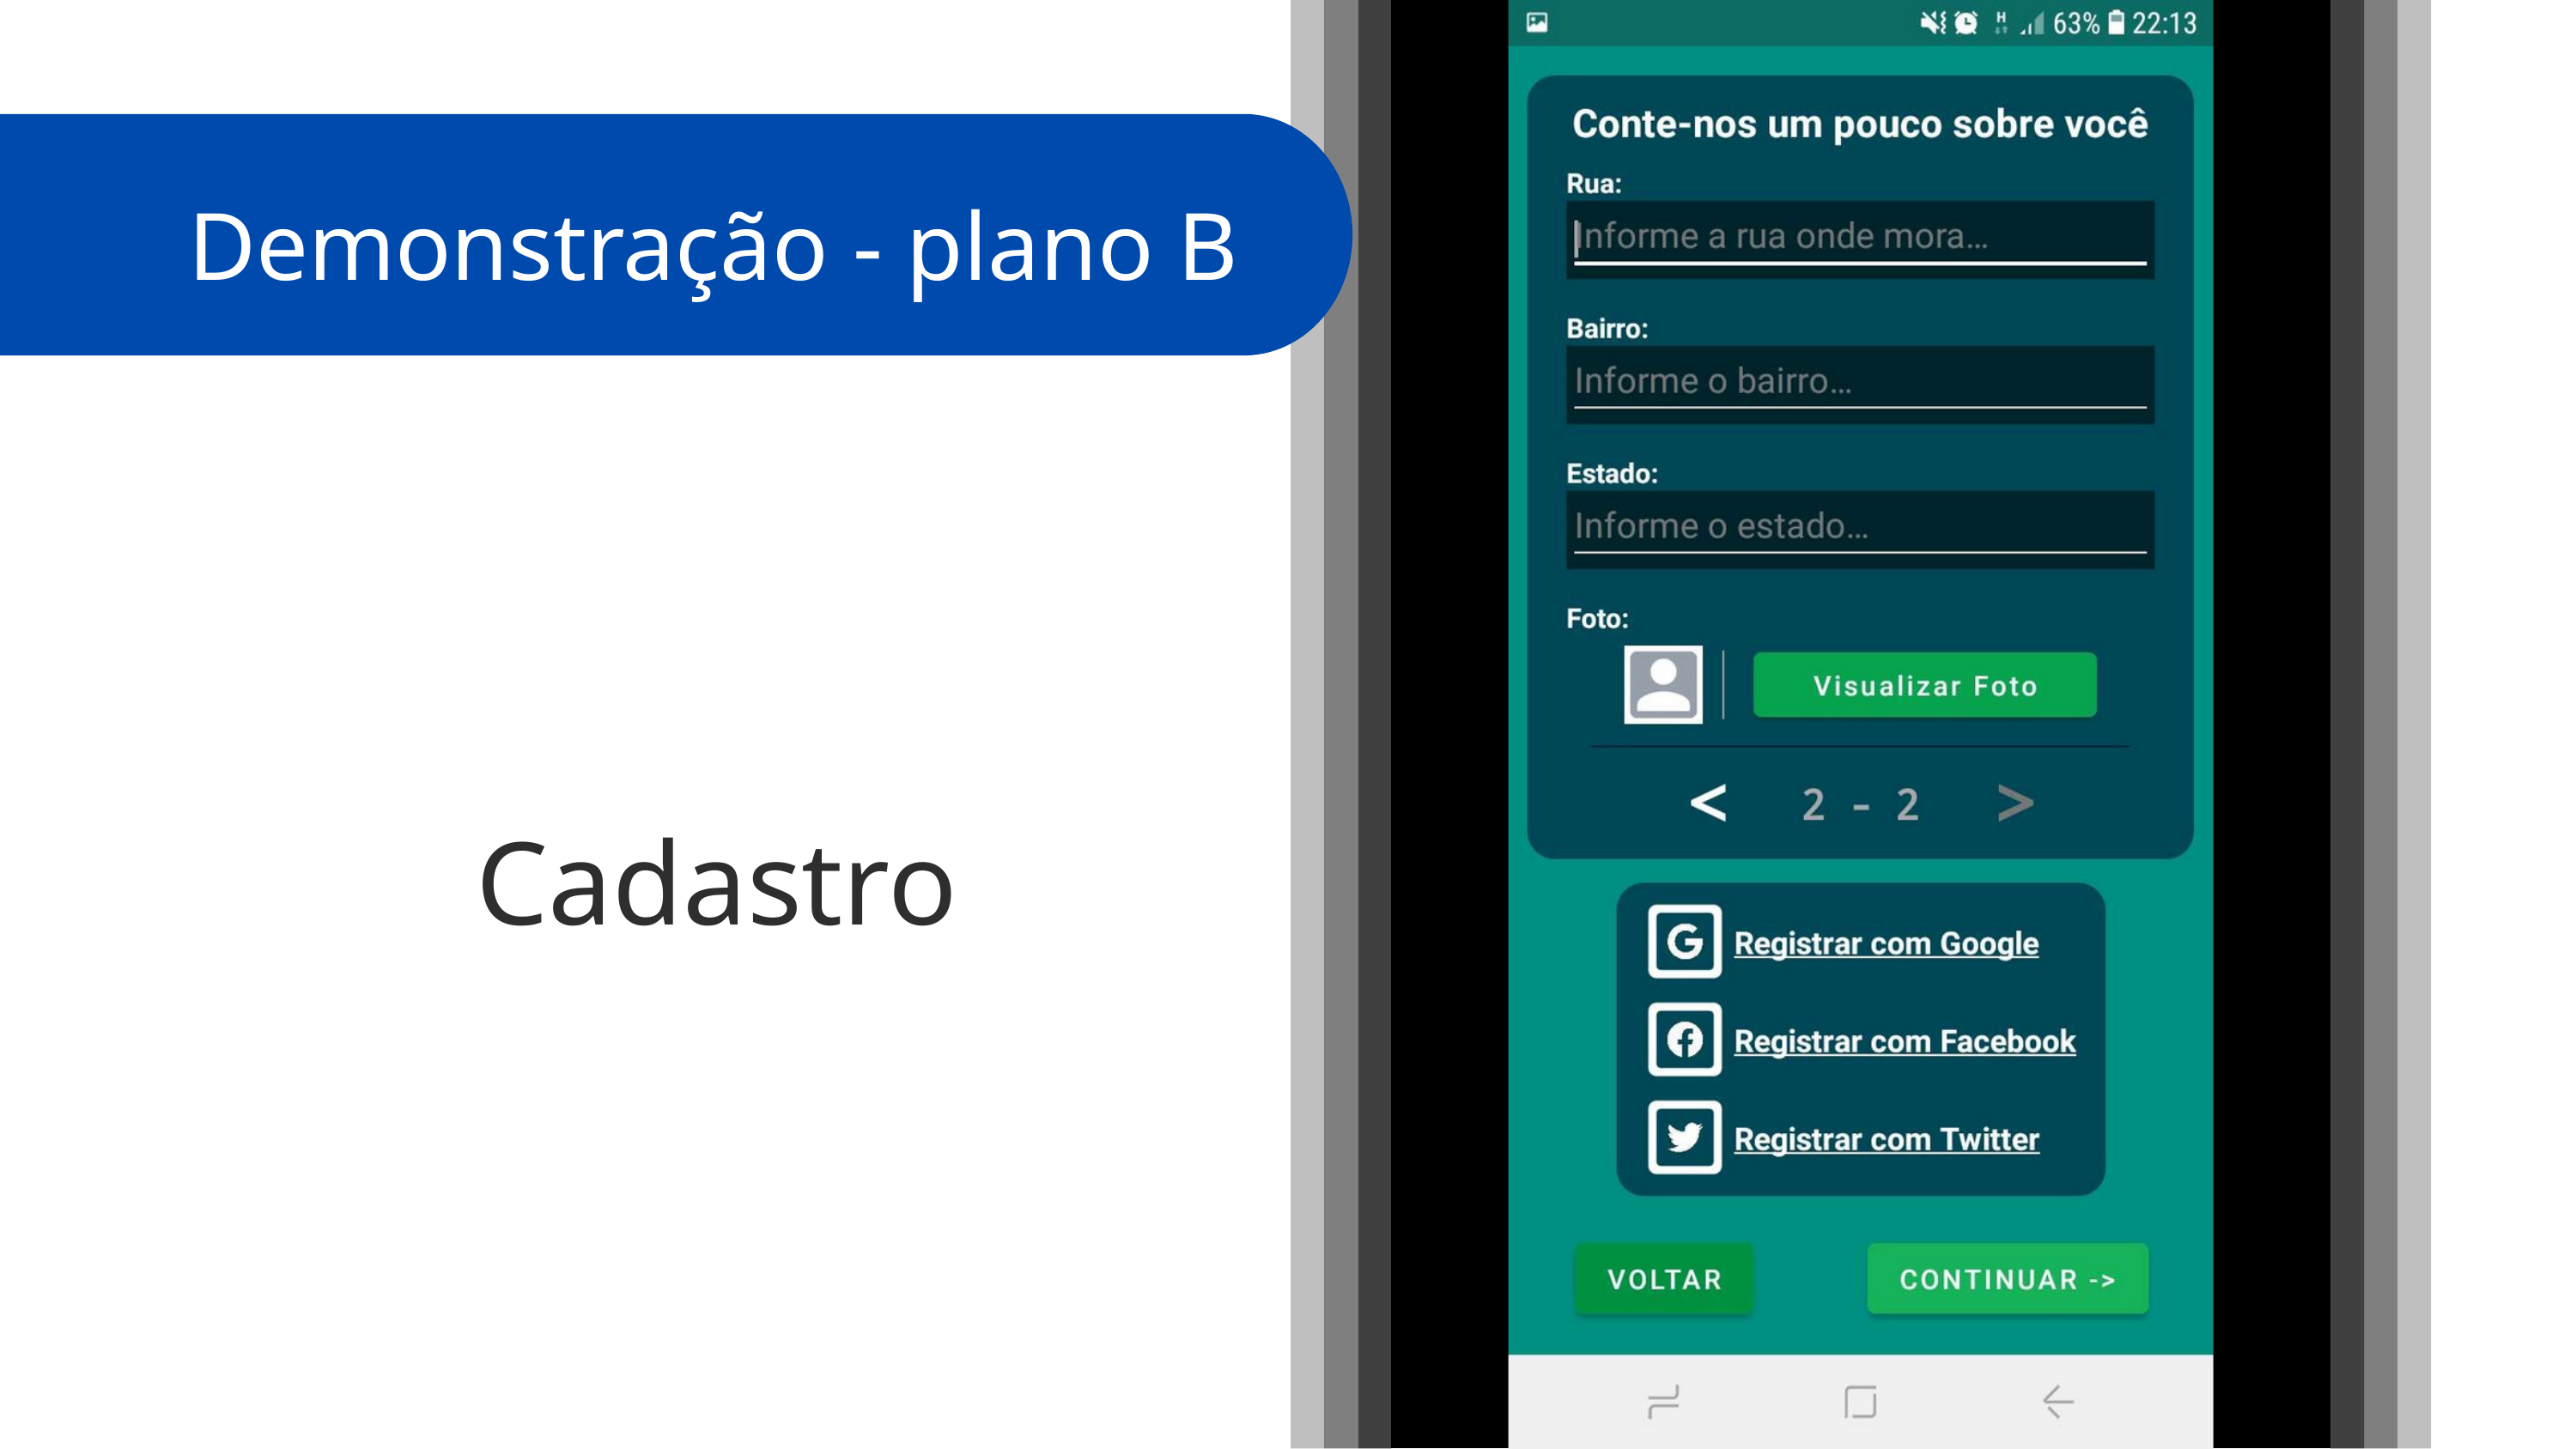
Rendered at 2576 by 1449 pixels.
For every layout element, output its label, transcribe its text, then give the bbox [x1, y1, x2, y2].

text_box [0, 96, 1353, 373]
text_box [1290, 0, 2432, 1449]
text_box Cadastro [144, 787, 1285, 948]
